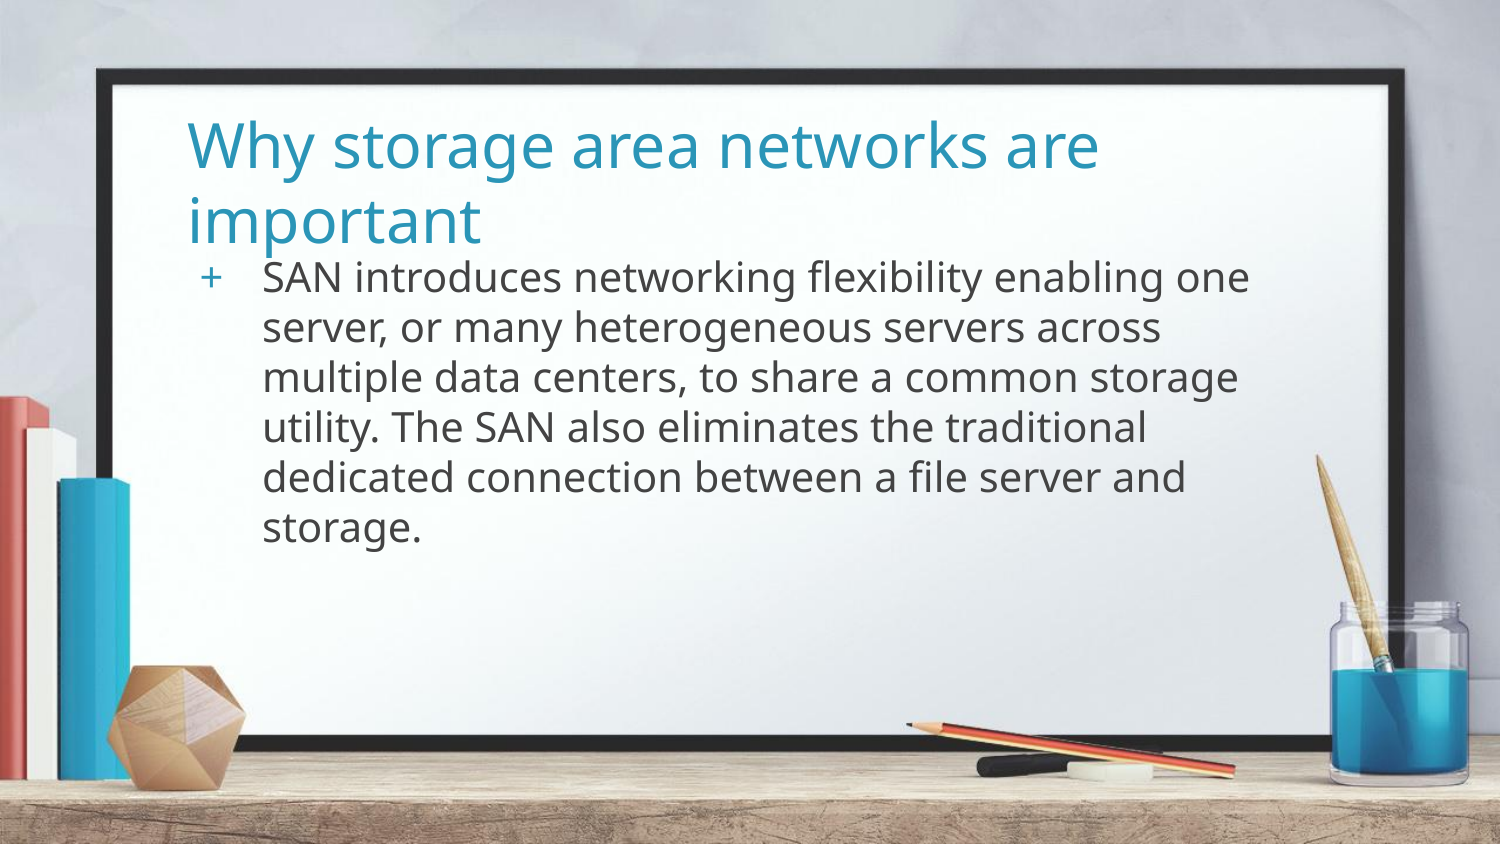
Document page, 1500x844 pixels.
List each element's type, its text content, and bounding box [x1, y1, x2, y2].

title Why storage area networks are important [172, 90, 1324, 214]
list SAN introduces networking flexibility enabling one server, or many heterogeneous servers across multiple data centers, to share a common storage utility. The SAN also eliminates the traditional dedicated connection between a file server and storage. [172, 235, 1324, 680]
picture [0, 0, 1500, 844]
